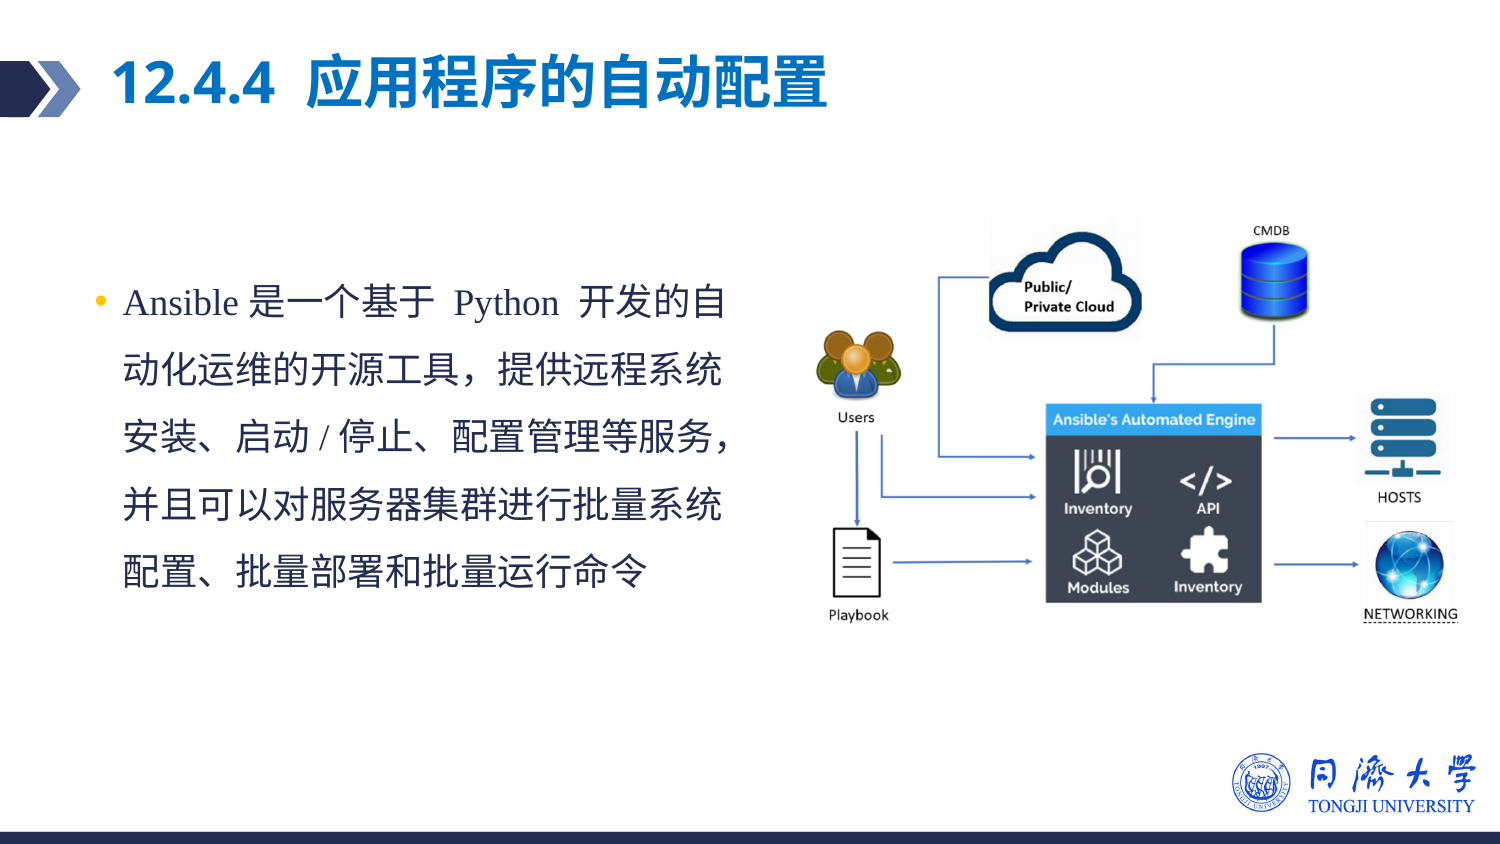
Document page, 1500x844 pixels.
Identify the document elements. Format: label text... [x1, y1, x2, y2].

list Ansible是一个基于 Python 开发的自动化运维的开源工具，提供远程系统安装、启动/停止、配置管理等服务，并且可以对服务器集群进行批量系统配置、批量部署和批量运行命令 [79, 248, 772, 685]
title 12.4.4 应用程序的自动配置 [95, 46, 967, 132]
picture [1230, 751, 1480, 815]
picture [813, 214, 1468, 634]
